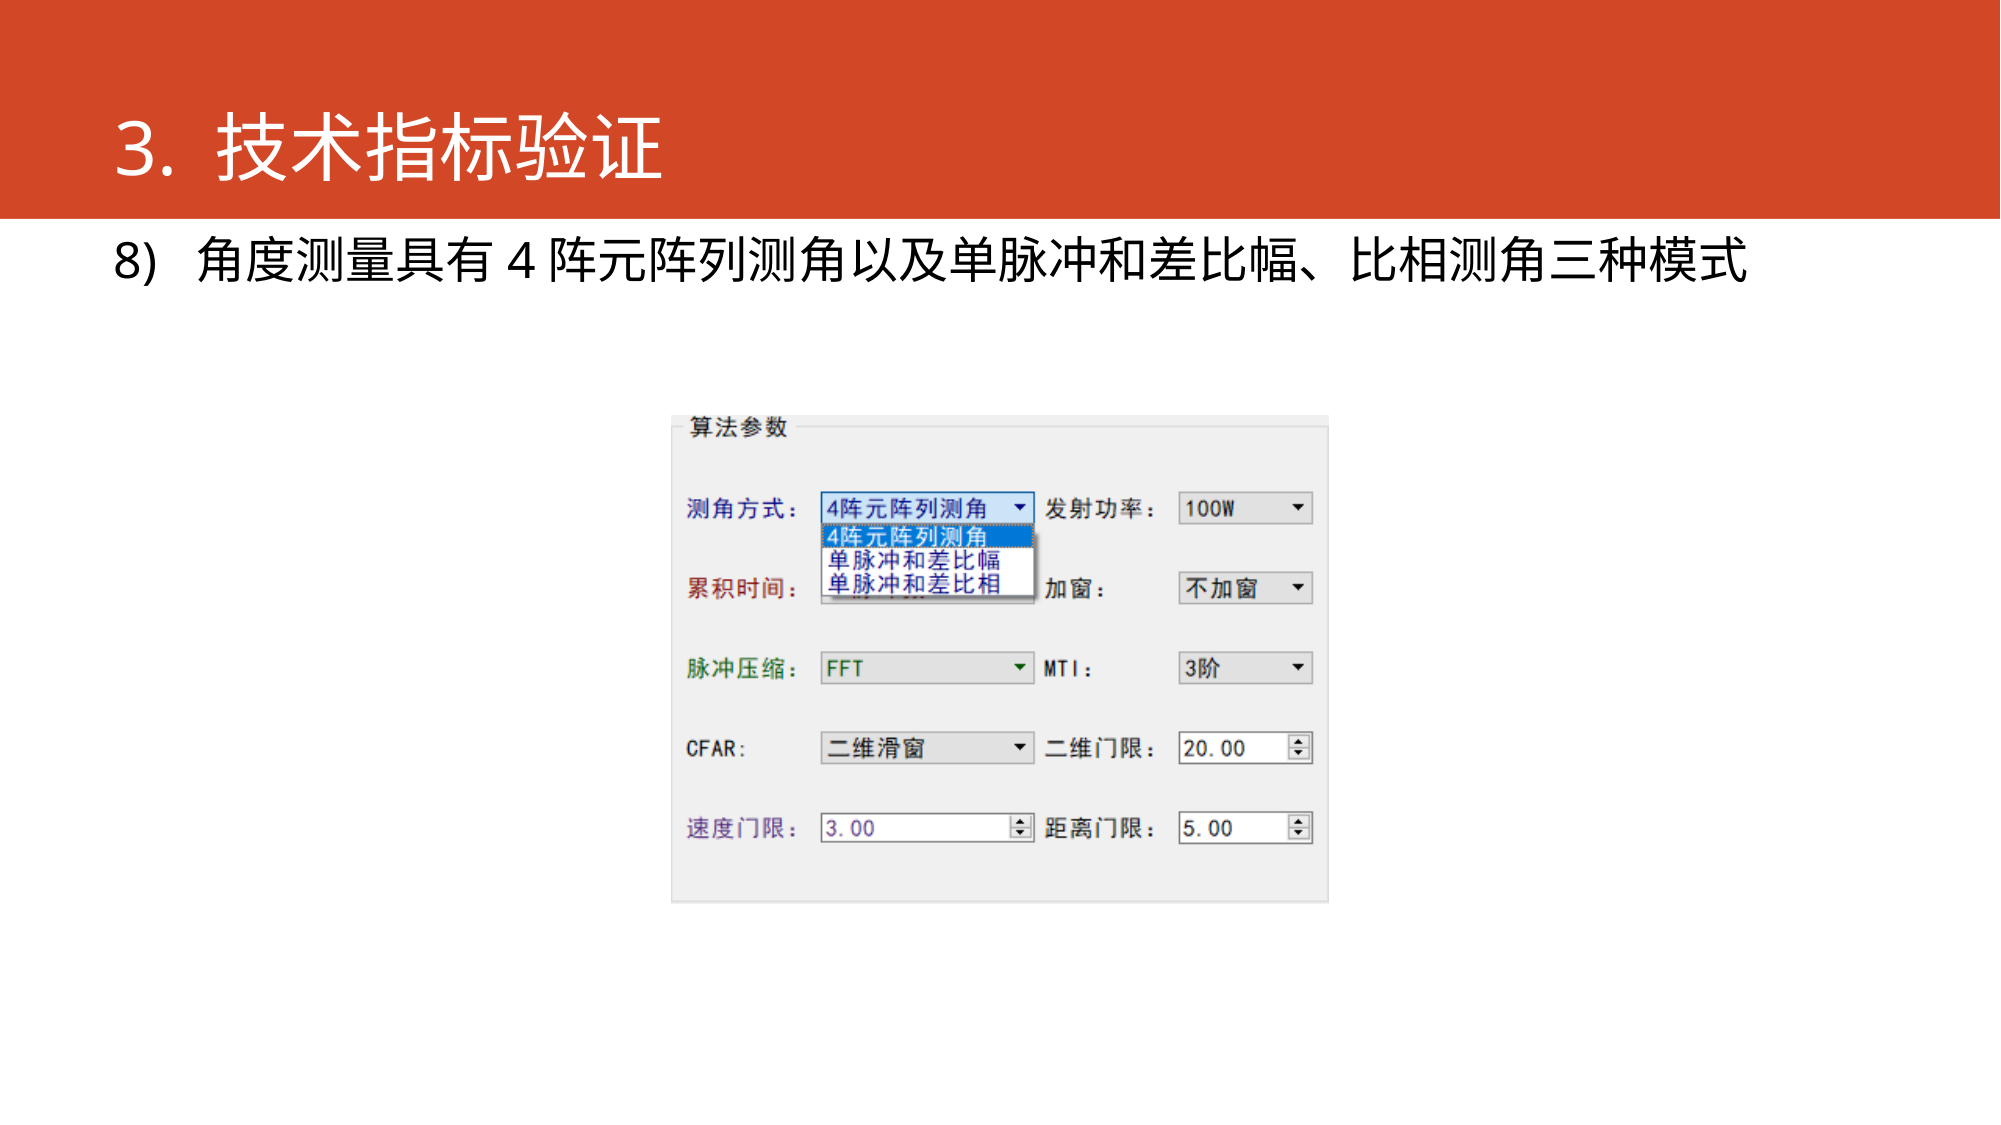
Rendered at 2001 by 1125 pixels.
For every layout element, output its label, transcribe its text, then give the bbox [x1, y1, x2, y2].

title 3. 技术指标验证 [99, 0, 1863, 199]
picture [671, 415, 1329, 904]
text_box 8) 角度测量具有4阵元阵列测角以及单脉冲和差比幅、比相测角三种模式 [99, 221, 1837, 296]
